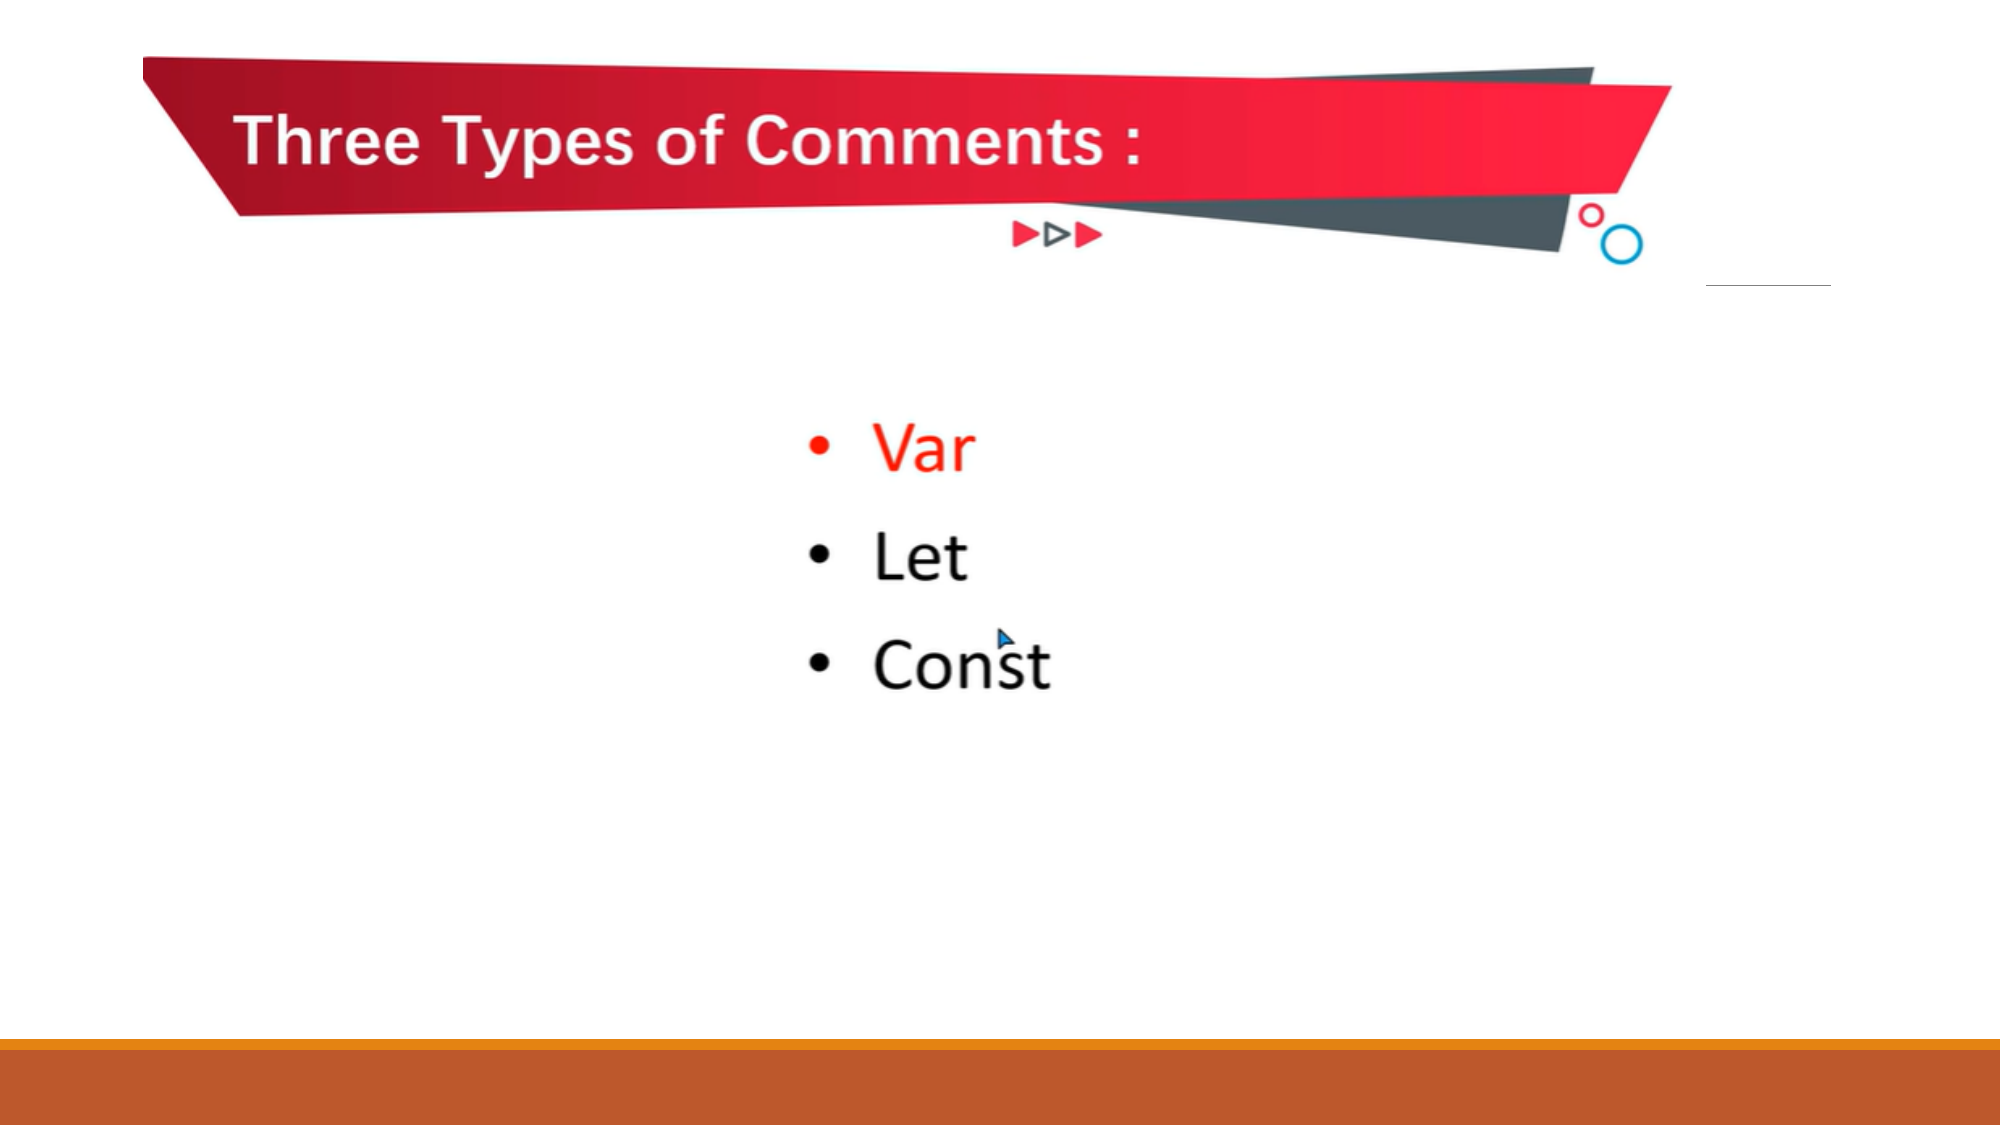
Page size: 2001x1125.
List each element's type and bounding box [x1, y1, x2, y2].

picture [142, 55, 1707, 961]
